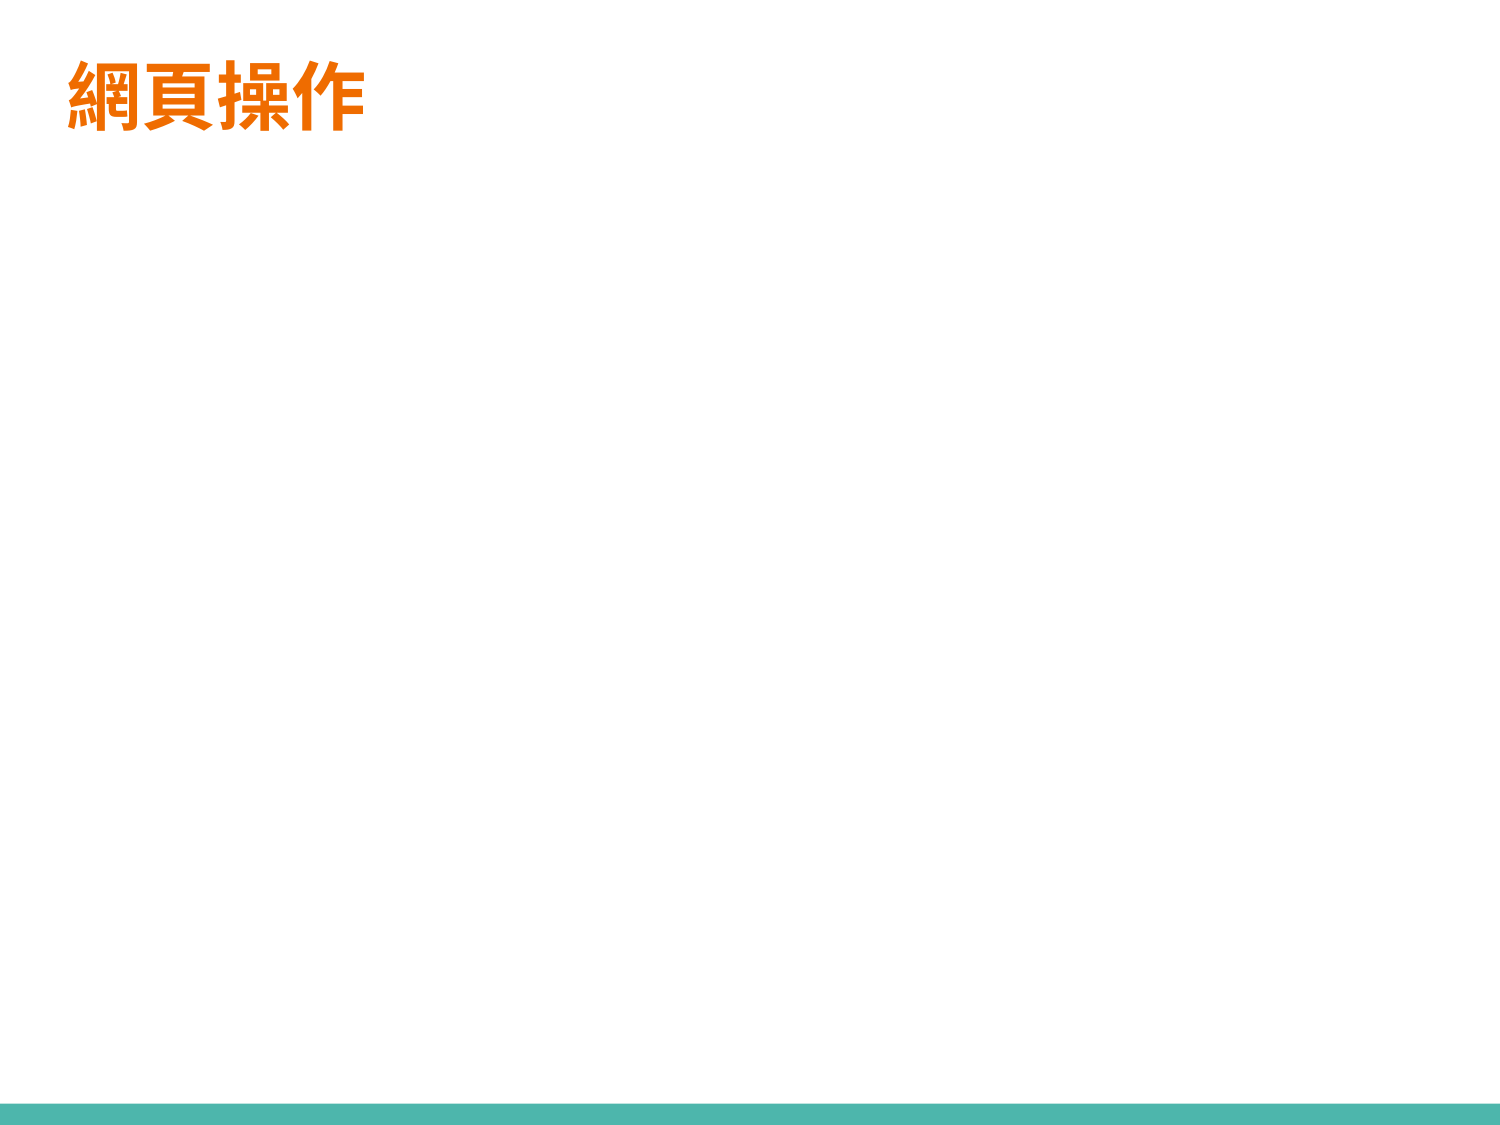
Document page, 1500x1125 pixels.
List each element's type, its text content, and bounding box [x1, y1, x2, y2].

title 網頁操作 [51, 34, 1449, 190]
